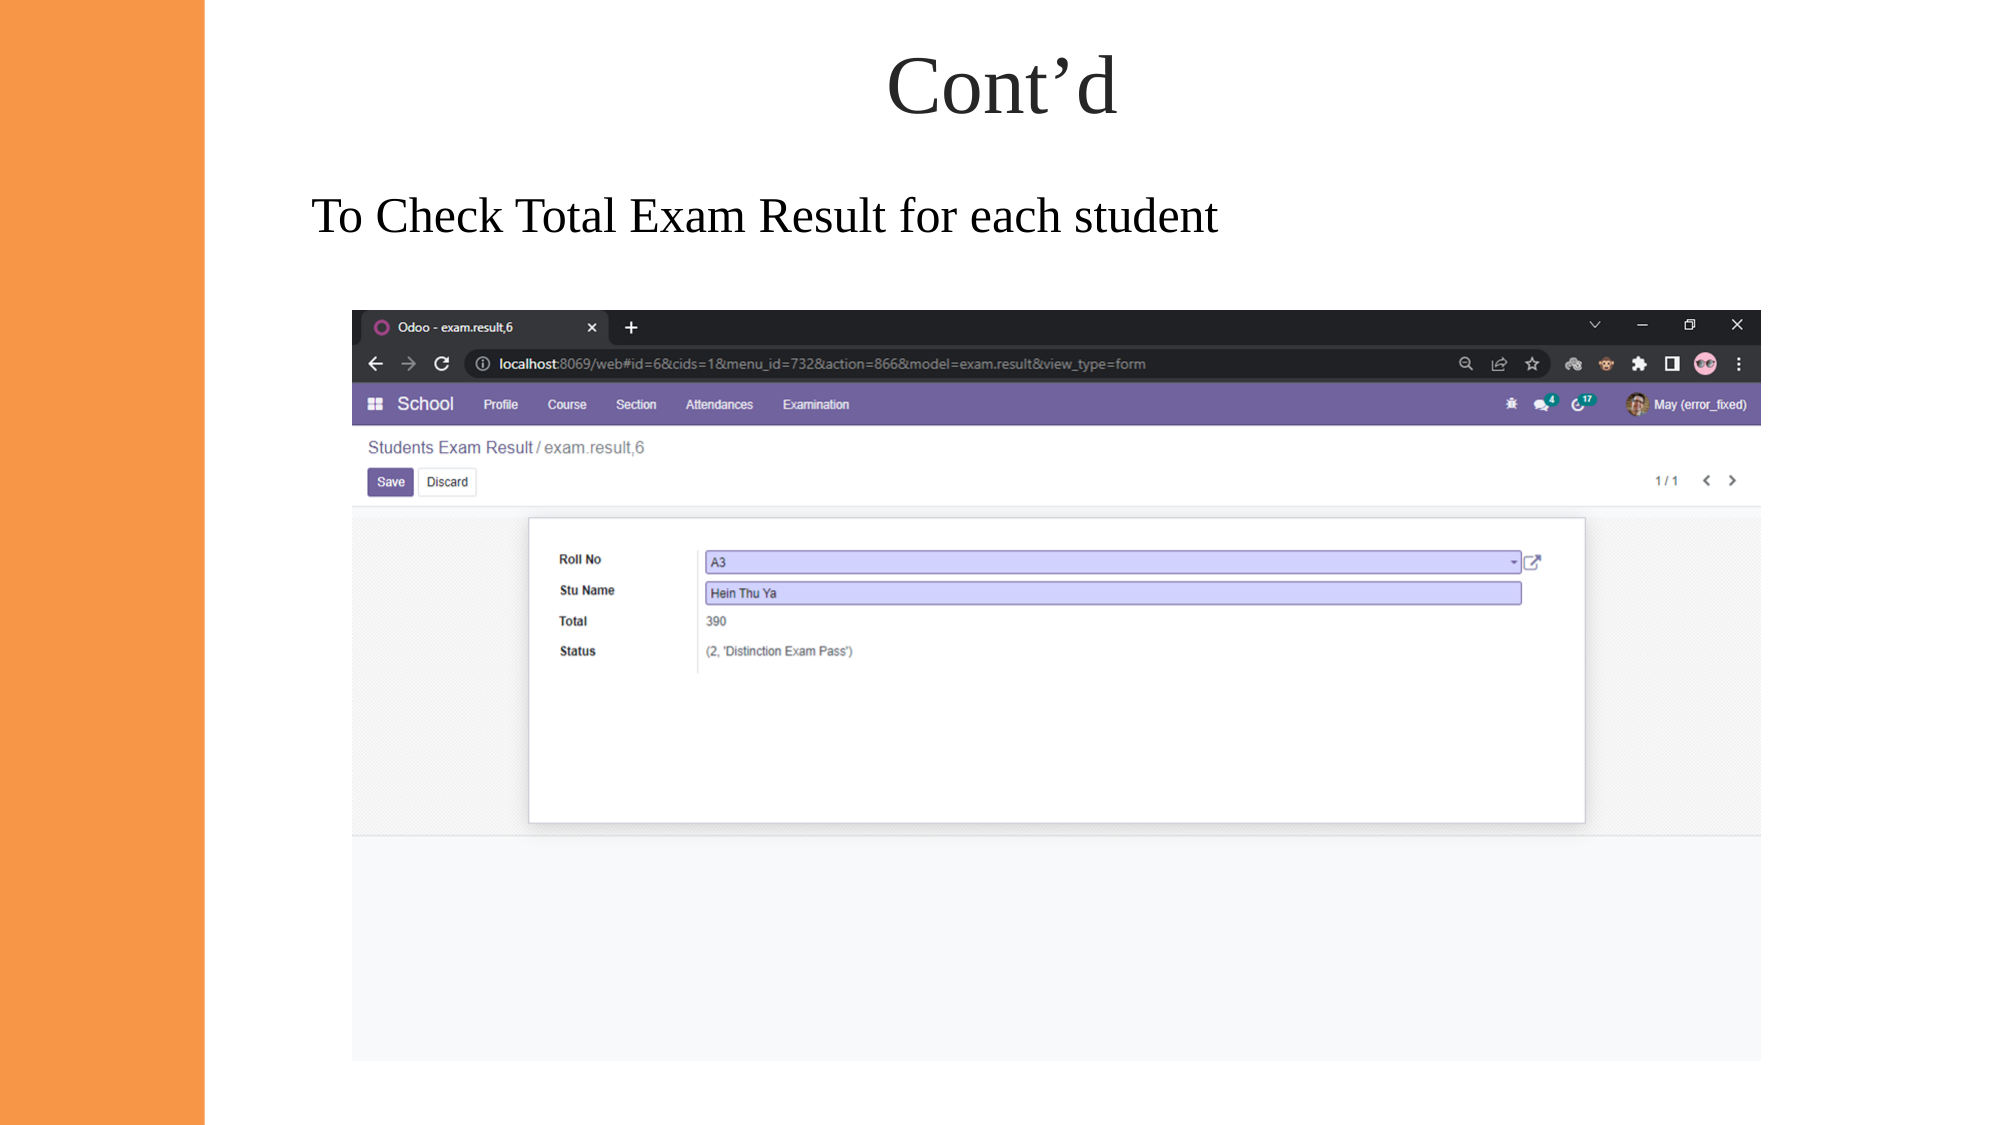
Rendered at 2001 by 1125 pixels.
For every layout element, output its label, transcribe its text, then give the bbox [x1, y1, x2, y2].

text_box [0, 0, 206, 1125]
list Cont’d [206, 26, 1952, 146]
text_box To Check Total Exam Result for each student [296, 174, 1605, 250]
picture [352, 310, 1761, 1061]
